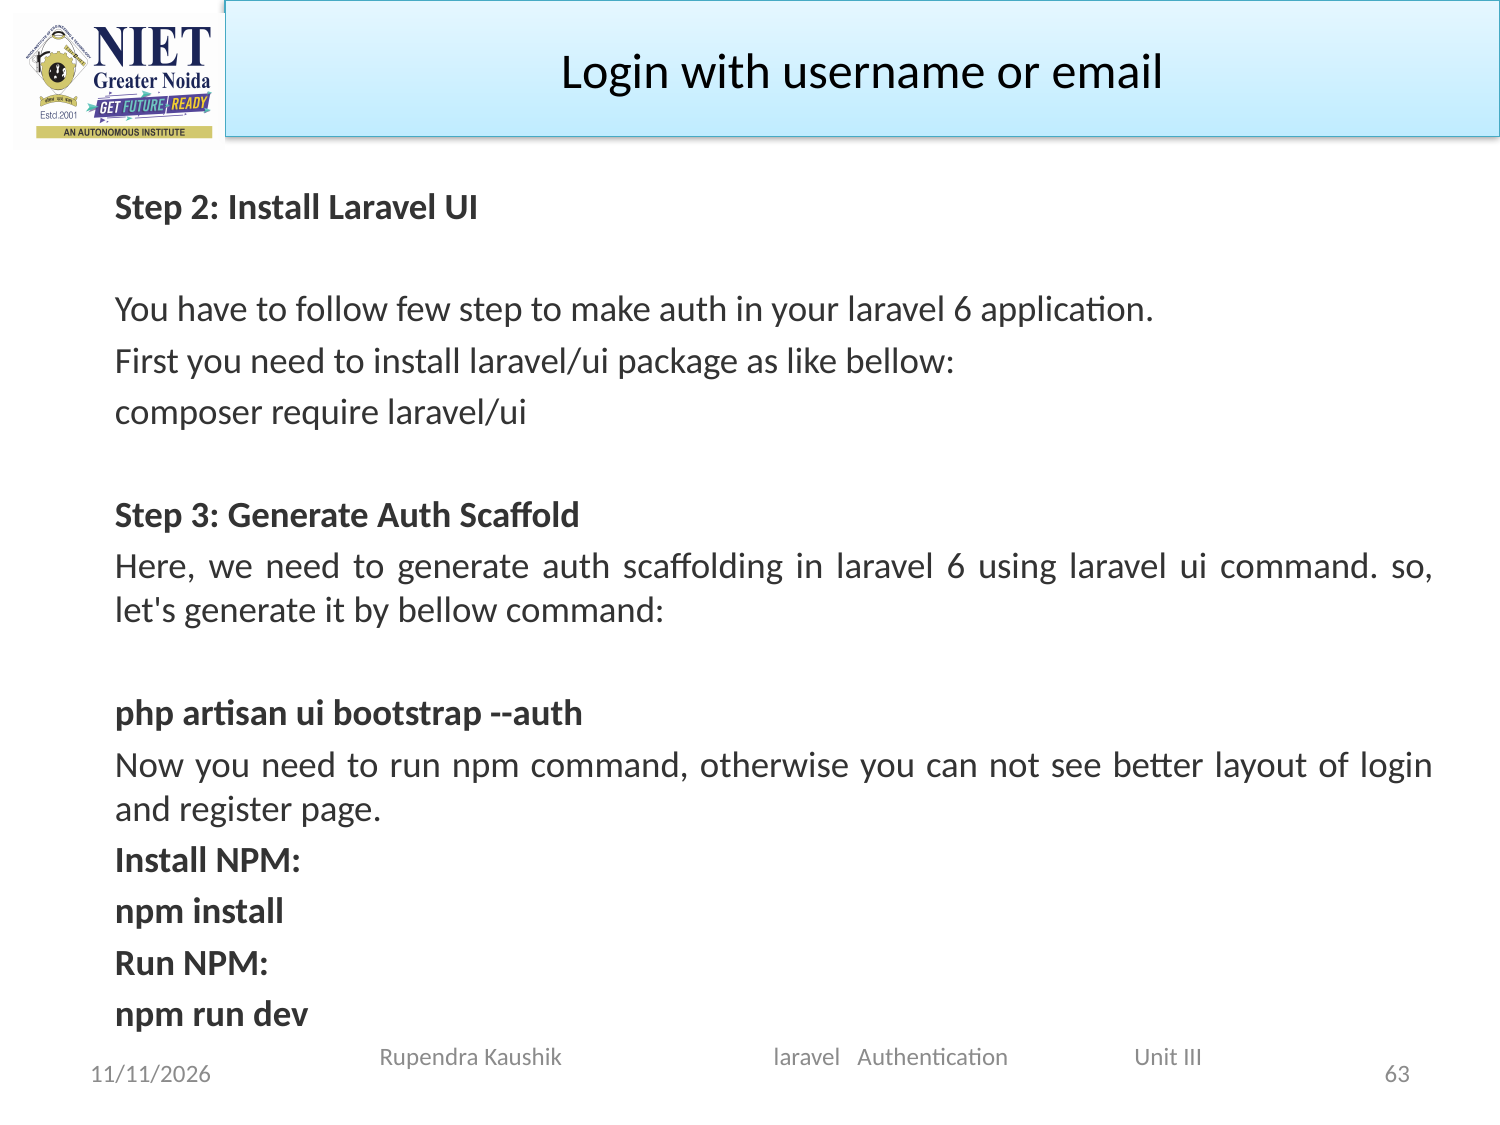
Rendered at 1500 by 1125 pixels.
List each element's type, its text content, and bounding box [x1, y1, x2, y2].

picture [13, 13, 226, 151]
text_box Rupendra Kaushik laravel Authentication Unit III [329, 1033, 1255, 1079]
list Step 2: Install Laravel UI You have to follow few step to make auth in your laravel 6 application. First you need to install laravel/ui package as like bellow: composer require laravel/ui Step 3: Generate Auth Scaffold Here, we need to generate auth scaffolding in laravel 6 using laravel ui command. so, let's generate it by bellow command: php artisan ui bootstrap --auth Now you need to run npm command, otherwise you can not see better layout of login and register page. Install NPM: npm install Run NPM: npm run dev [99, 174, 1450, 1043]
slide_number 63 [1074, 1042, 1425, 1103]
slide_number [75, 1042, 425, 1103]
text_box Login with username or email [224, 0, 1500, 137]
